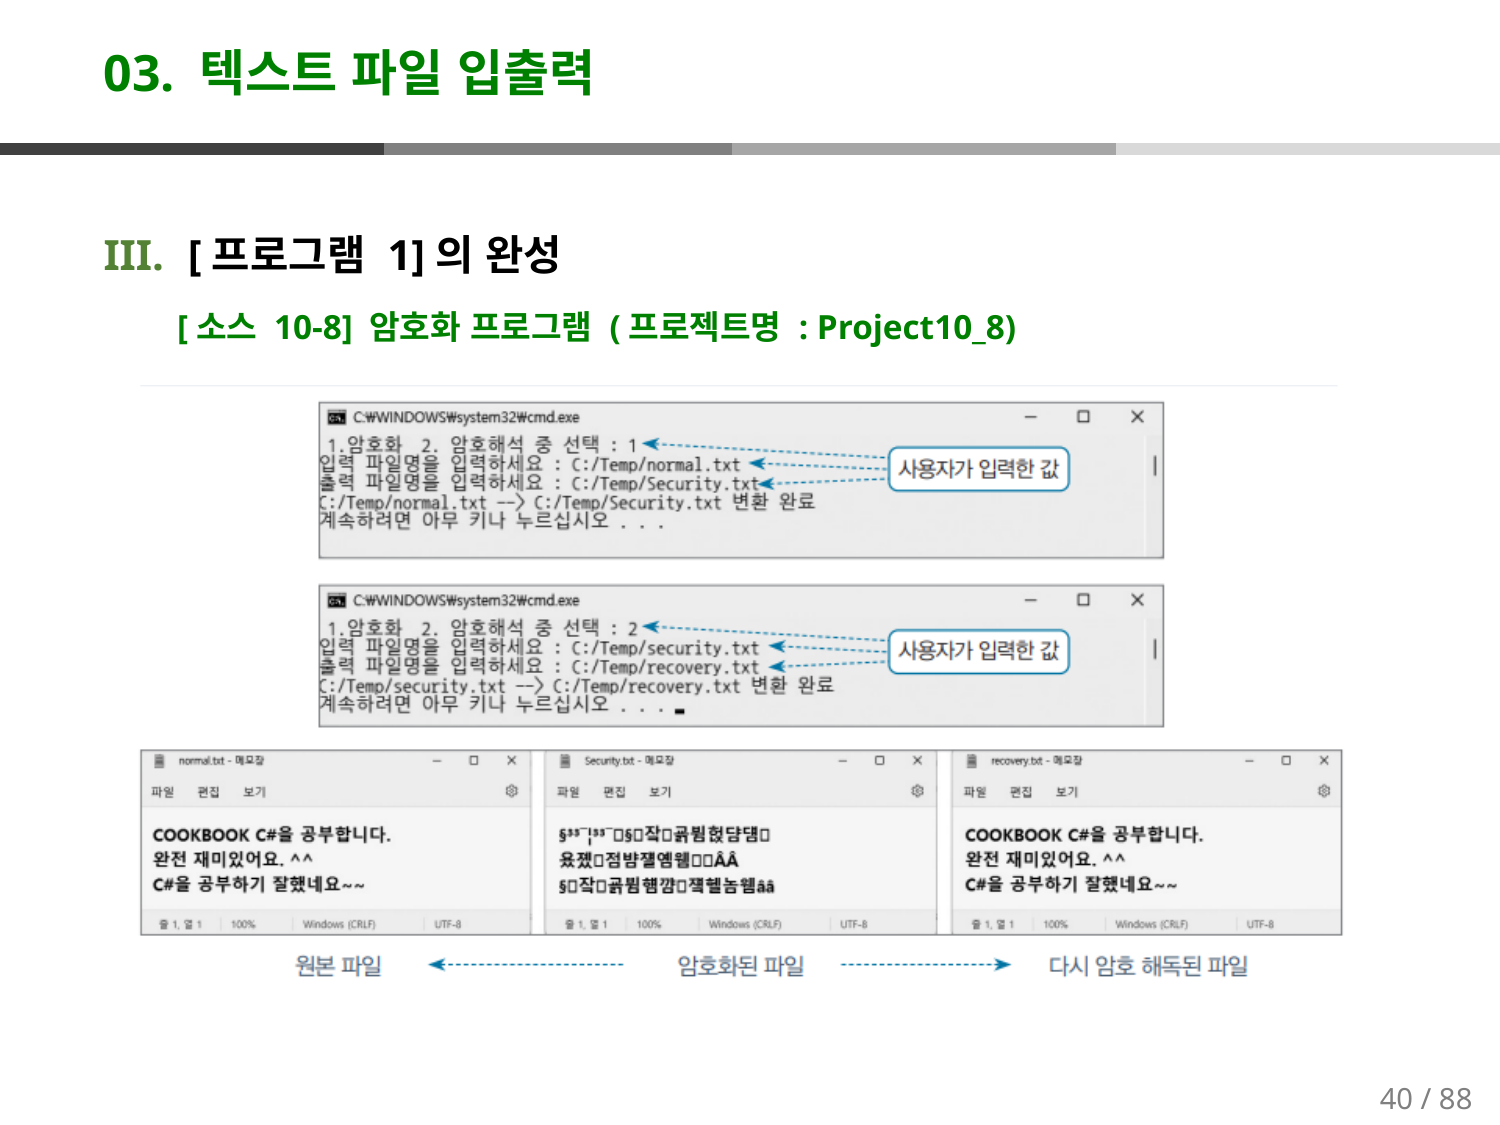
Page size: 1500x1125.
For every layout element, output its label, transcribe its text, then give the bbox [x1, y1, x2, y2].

list [프로그램 1]의 완성 [소스 10-8] 암호화 프로그램 (프로젝트명 : Project10_8) [88, 196, 1424, 1125]
picture [100, 385, 1352, 986]
title 03. 텍스트 파일 입출력 [88, 30, 1400, 121]
